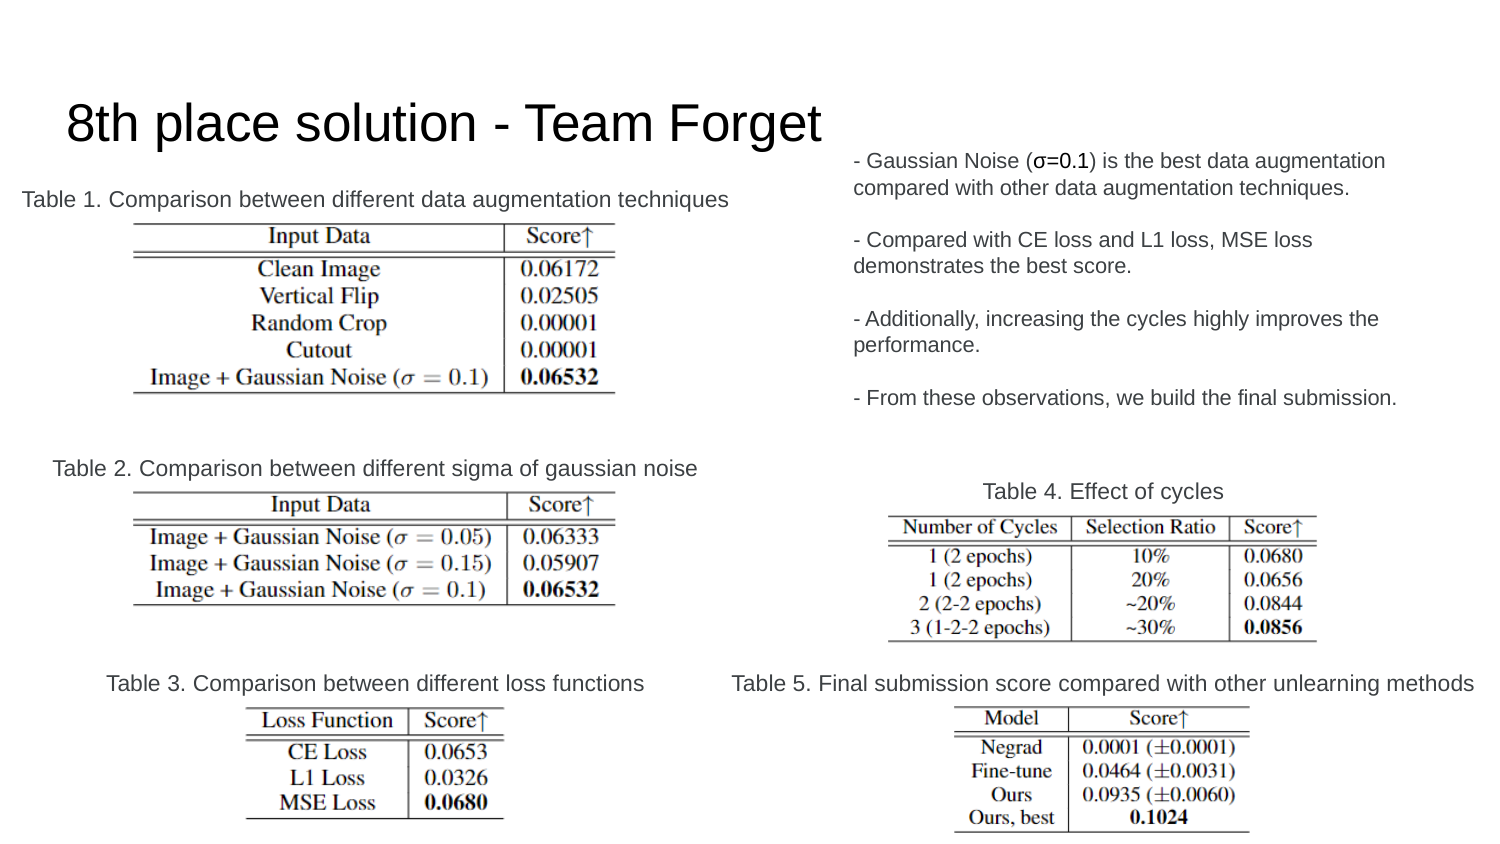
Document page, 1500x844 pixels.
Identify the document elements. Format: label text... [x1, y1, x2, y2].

picture [132, 221, 619, 398]
picture [952, 704, 1255, 837]
title 8th place solution - Team Forget [51, 72, 1449, 167]
text_box - Gaussian Noise (σ=0.1) is the best data augmentation compared with other data augmentation techniques. - Compared with CE loss and L1 loss, MSE loss demonstrates the best score. - Additionally, increasing the cycles highly improves the performance. - From these observations, we build the final submission. [838, 132, 1436, 425]
text_box Table 2. Comparison between different sigma of gaussian noise [36, 440, 715, 496]
text_box Table 4. Effect of cycles [952, 463, 1254, 513]
picture [886, 514, 1321, 647]
text_box Table 5. Final submission score compared with other unlearning methods [713, 654, 1493, 710]
text_box Table 3. Comparison between different loss functions [89, 654, 662, 710]
picture [242, 704, 509, 824]
picture [132, 490, 619, 610]
text_box Table 1. Comparison between different data augmentation techniques [2, 170, 749, 226]
